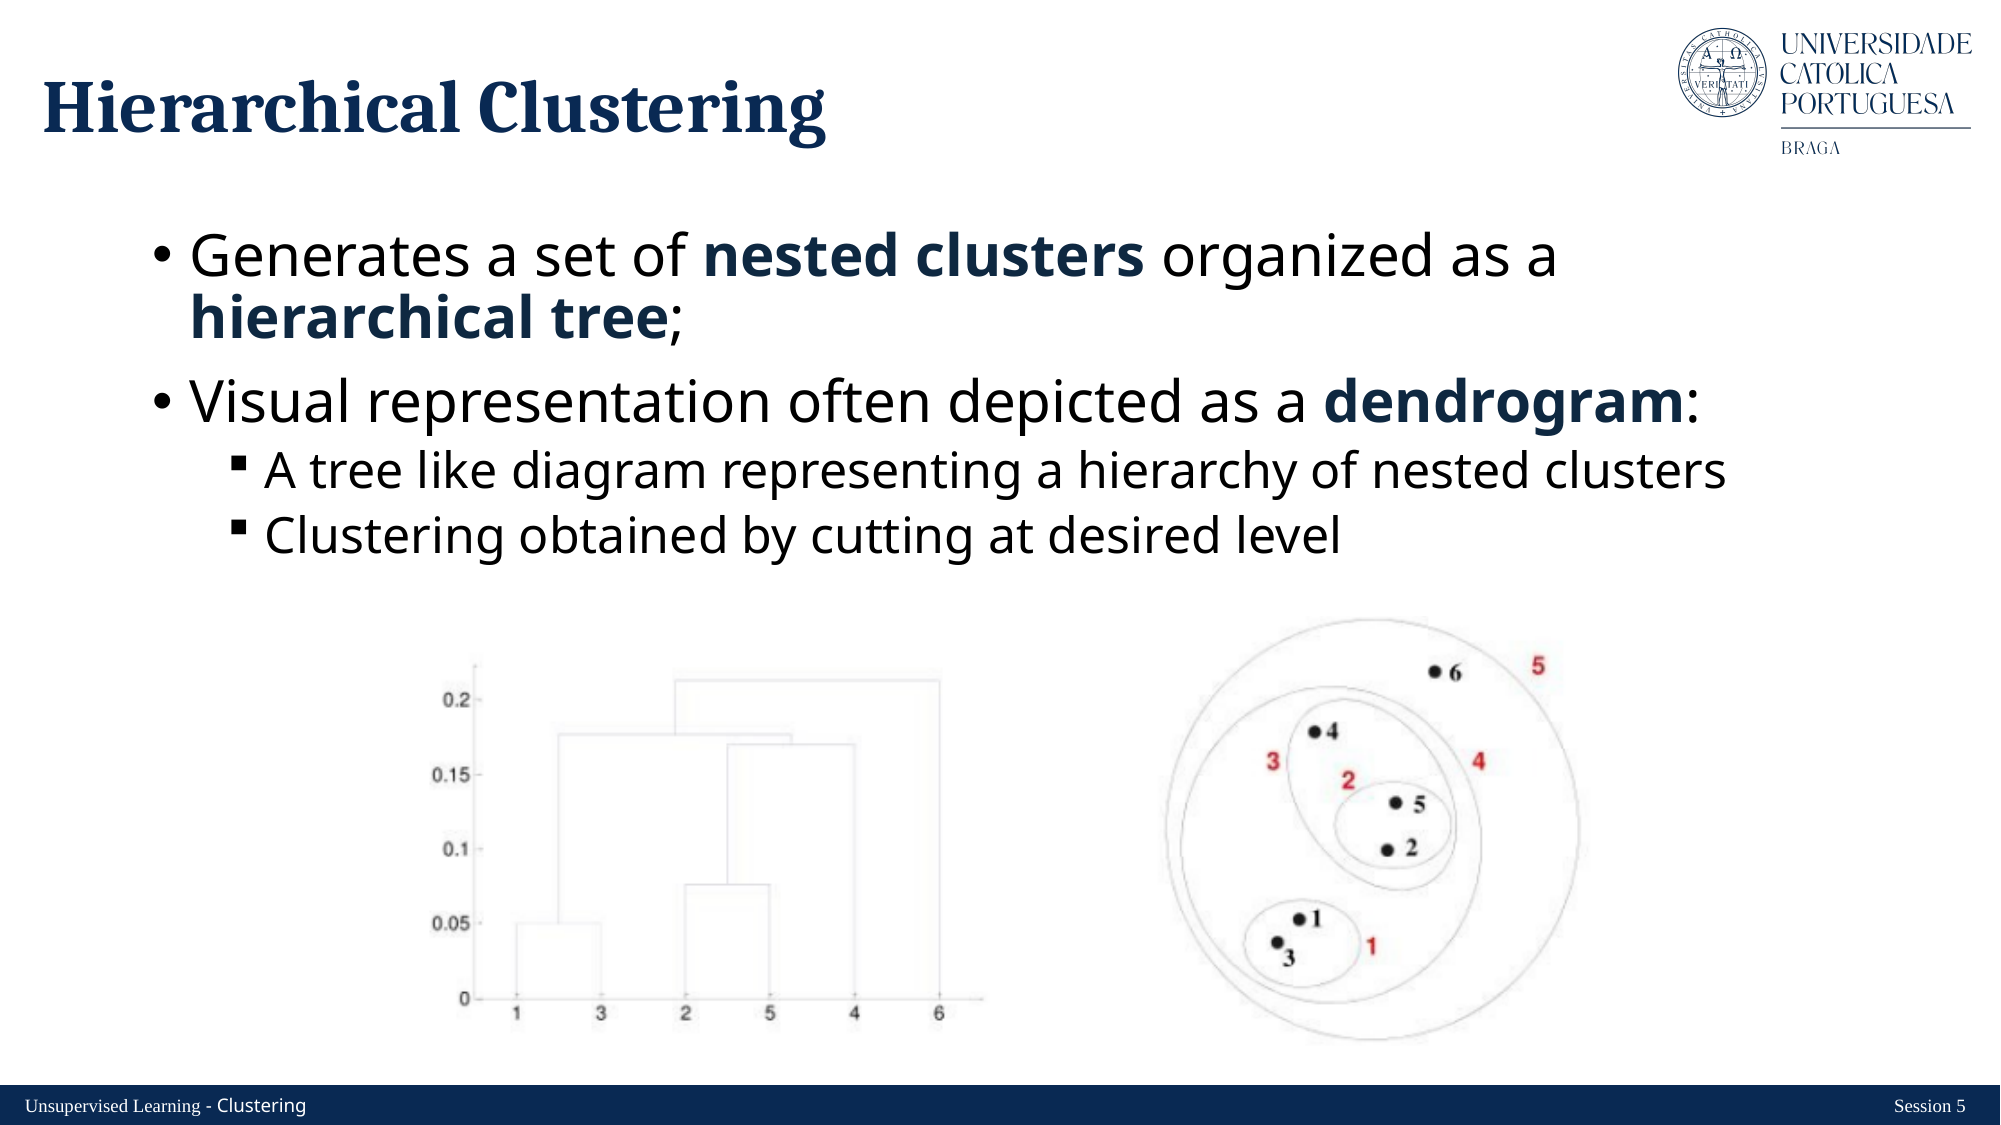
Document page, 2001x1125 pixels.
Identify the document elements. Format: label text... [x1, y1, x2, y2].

title Hierarchical Clustering [27, 0, 1753, 218]
text_box Session 5 [865, 1086, 1981, 1125]
picture [1672, 18, 1982, 163]
list Generates a set of nested clusters organized as a hierarchical tree; Visual representation often depicted as a dendrogram: A tree like diagram representing a hierarchy of nested clusters Clustering obtained by cutting at desired level [137, 218, 1863, 933]
text_box [0, 1085, 2000, 1125]
picture [393, 616, 1610, 1046]
text_box Unsupervised Learning - Clustering [9, 1086, 865, 1125]
